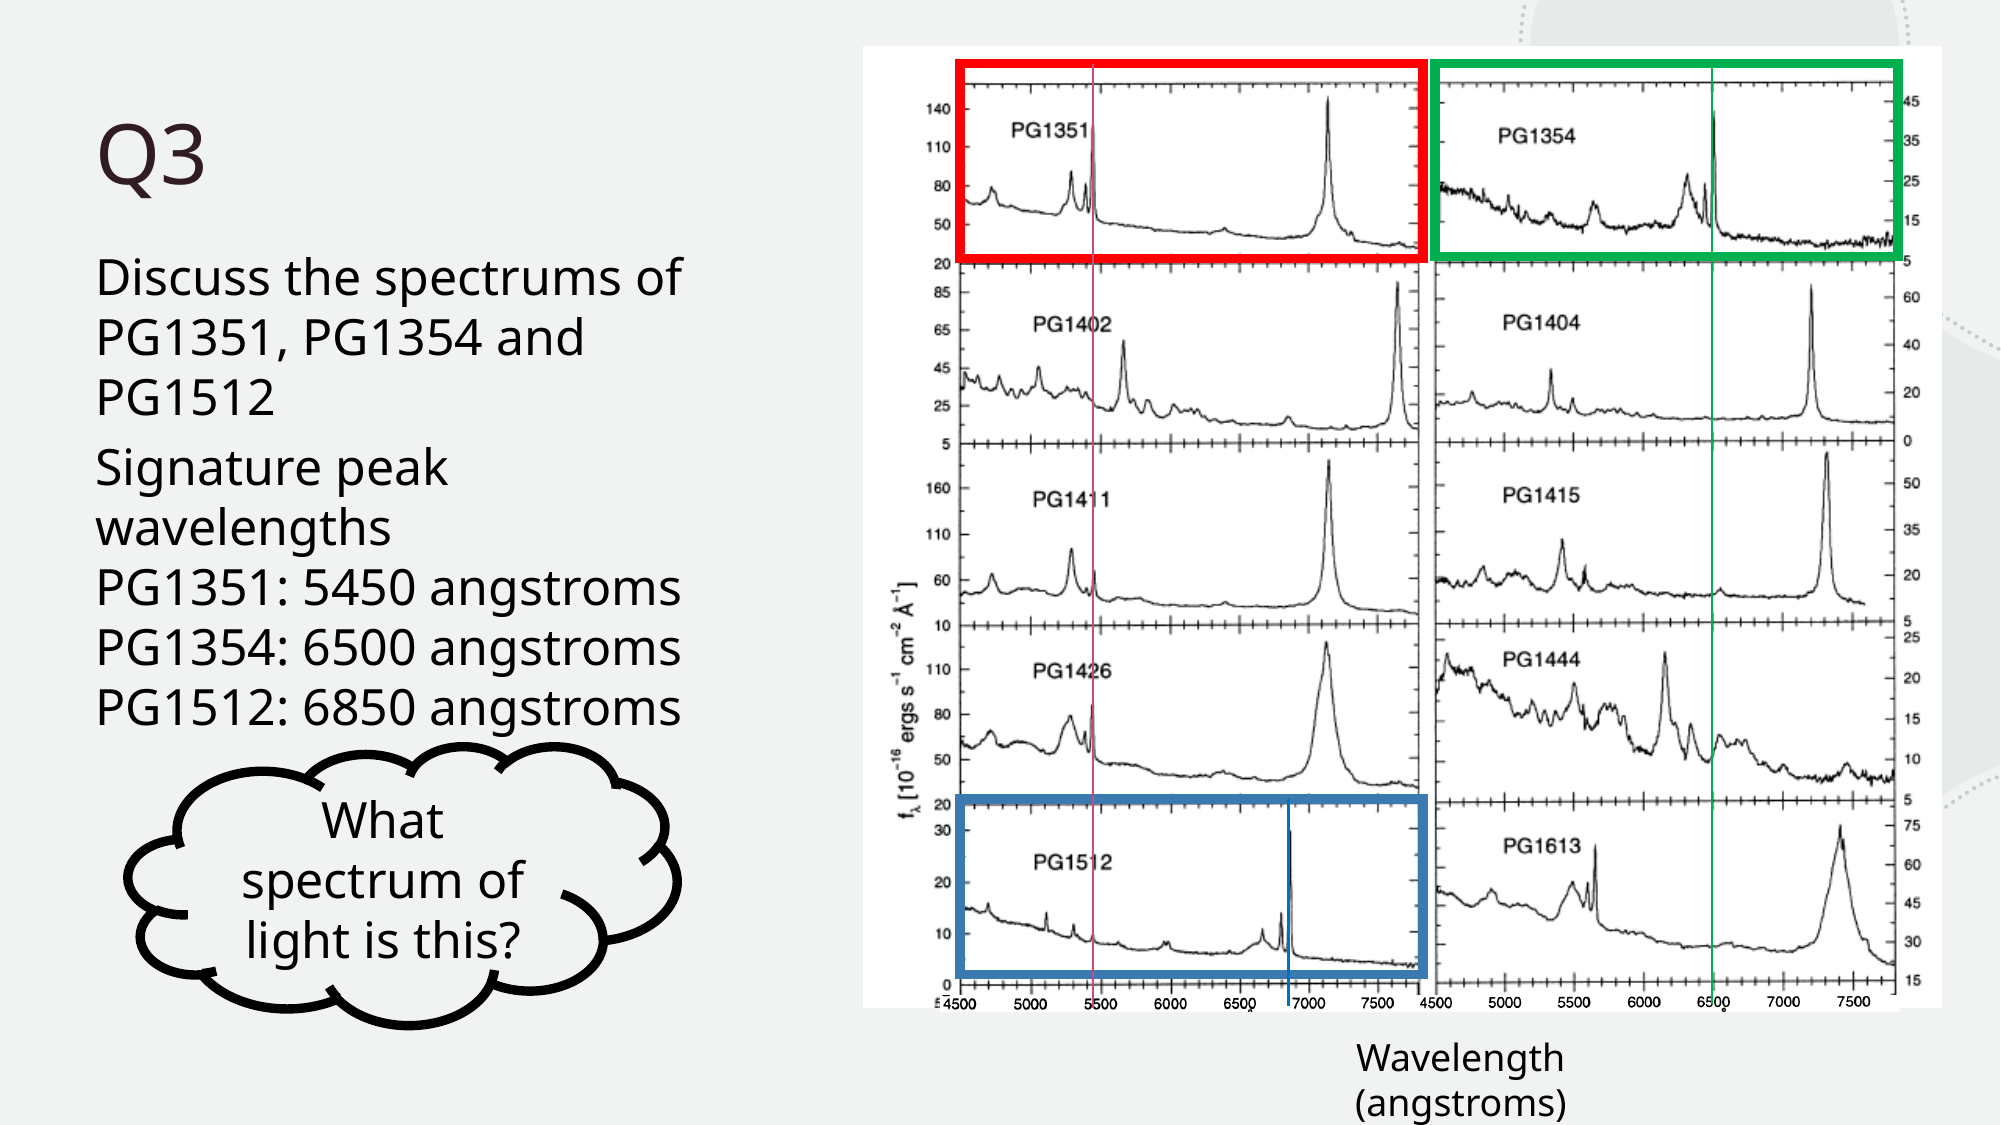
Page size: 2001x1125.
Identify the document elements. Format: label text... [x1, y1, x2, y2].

text_box What spectrum of light is this? [126, 745, 679, 1027]
text_box Wavelength (angstroms) [1255, 1026, 1667, 1125]
title Q3 [80, 63, 725, 238]
text_box Discuss the spectrums of PG1351, PG1354 and PG1512 [80, 238, 793, 433]
picture [862, 46, 1942, 1012]
text_box Signature peak wavelengths PG1351: 5450 angstroms PG1354: 6500 angstroms PG1512: 6850 angstroms [80, 433, 725, 803]
